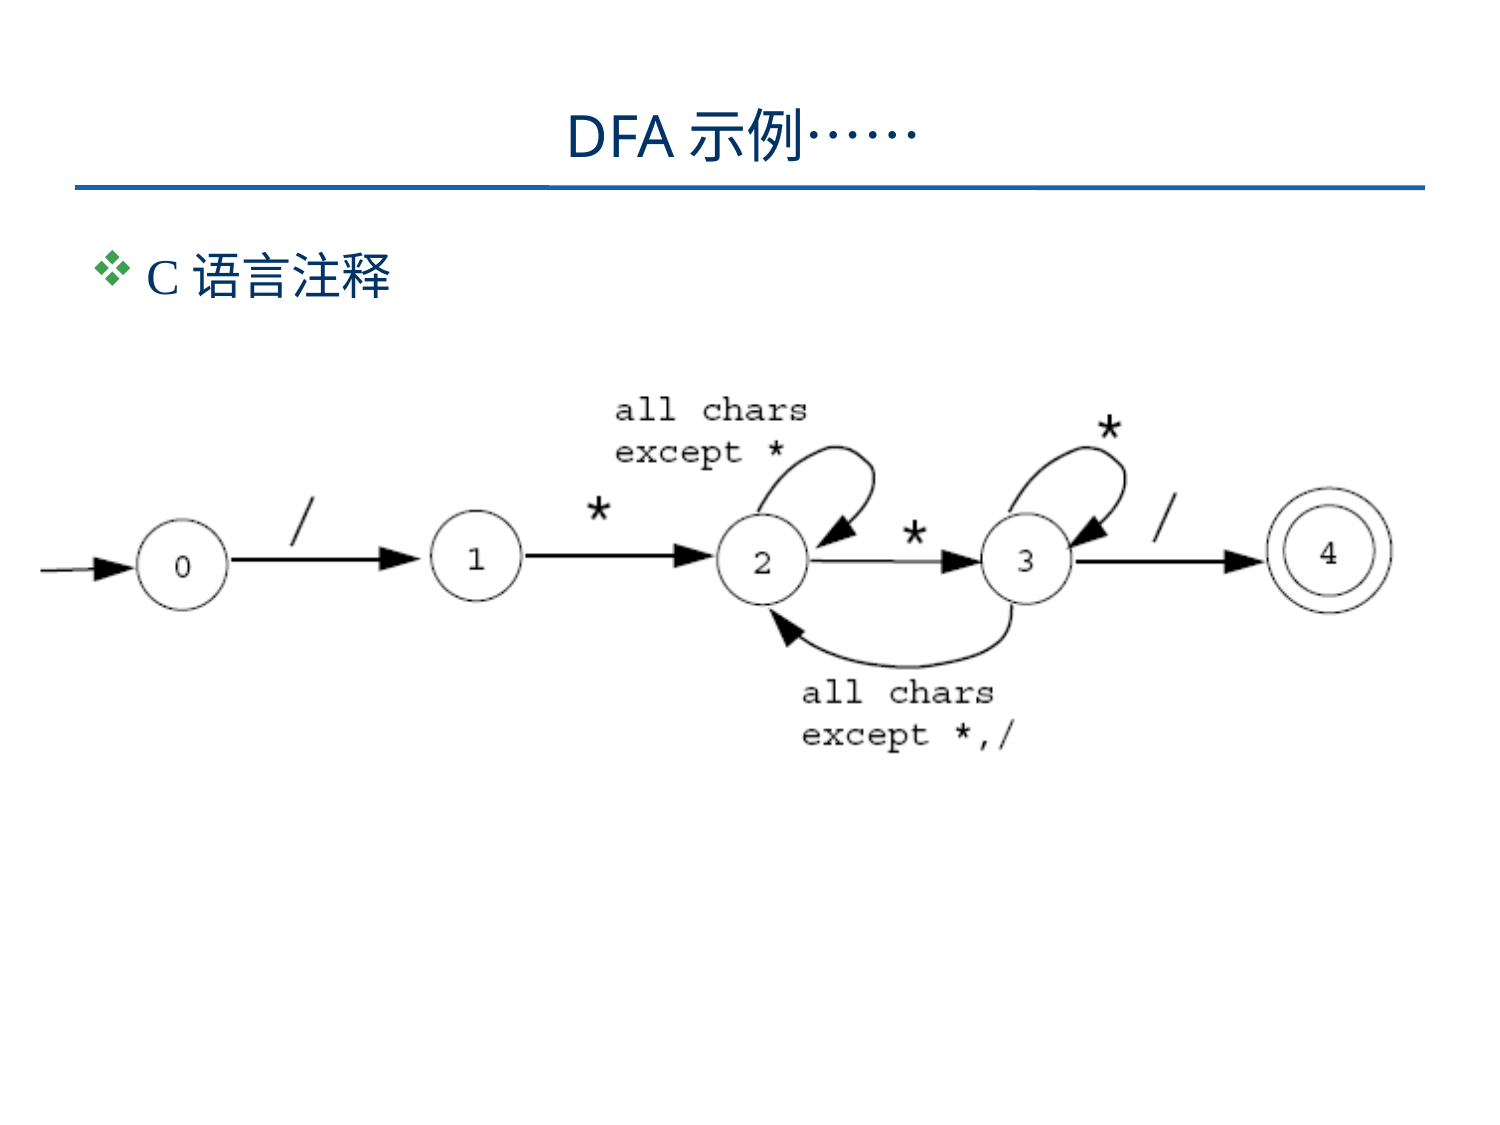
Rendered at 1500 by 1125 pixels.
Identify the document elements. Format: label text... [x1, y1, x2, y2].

title DFA示例…… [137, 87, 1351, 181]
picture [37, 387, 1442, 821]
list C语言注释 [74, 224, 1426, 351]
